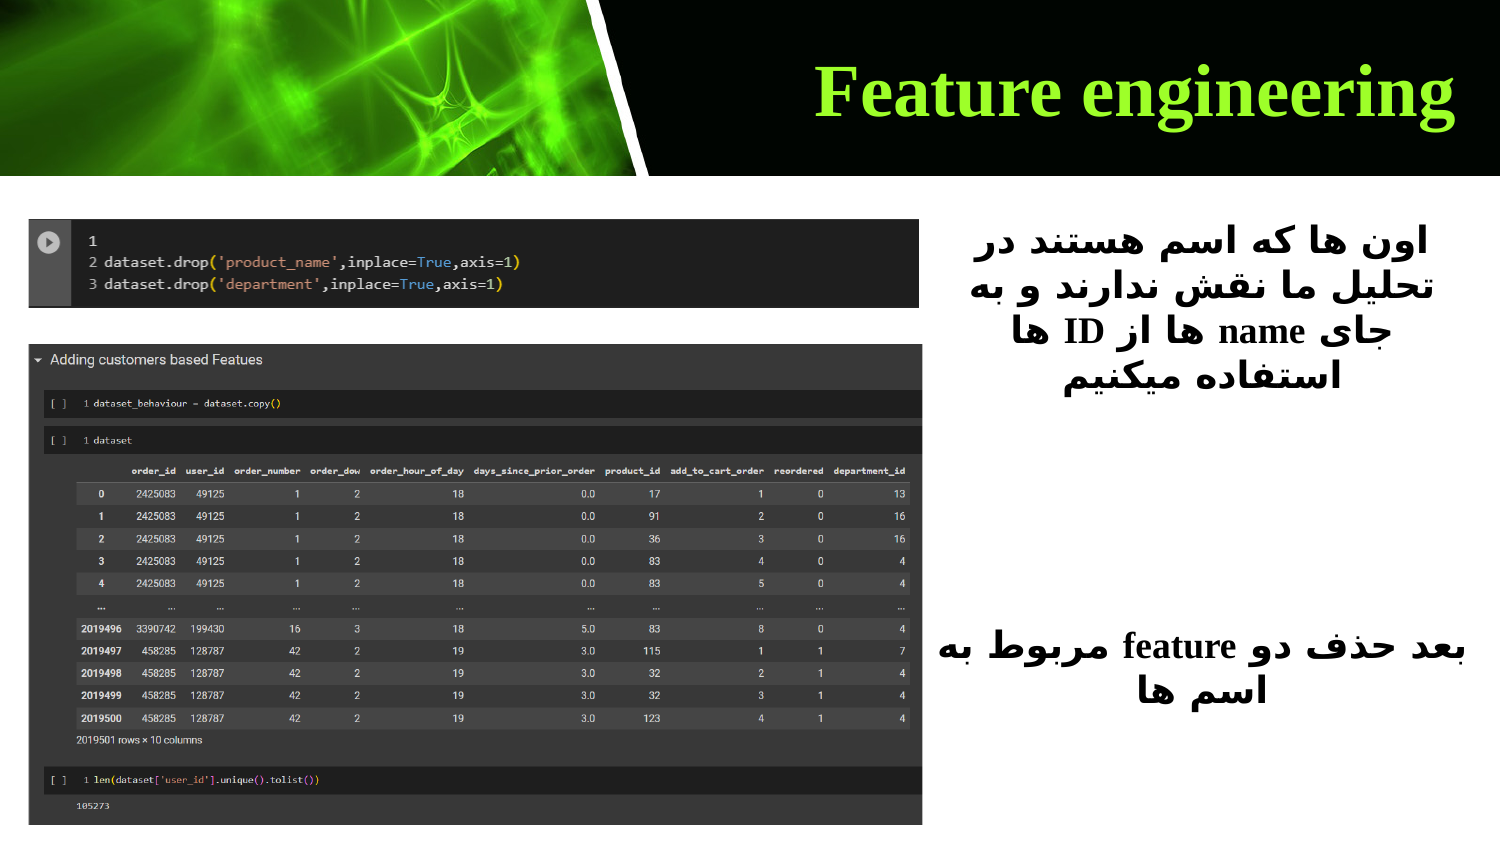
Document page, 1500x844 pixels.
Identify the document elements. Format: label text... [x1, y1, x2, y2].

text_box اون ها که اسم هستند در تحلیل ما نقش ندارند و به جای name ها از ID ها استفاده میکنیم بعد حذف دو feature مربوط به اسم ها [922, 208, 1483, 718]
title Feature engineering [116, 24, 1472, 150]
picture [0, 0, 1500, 844]
